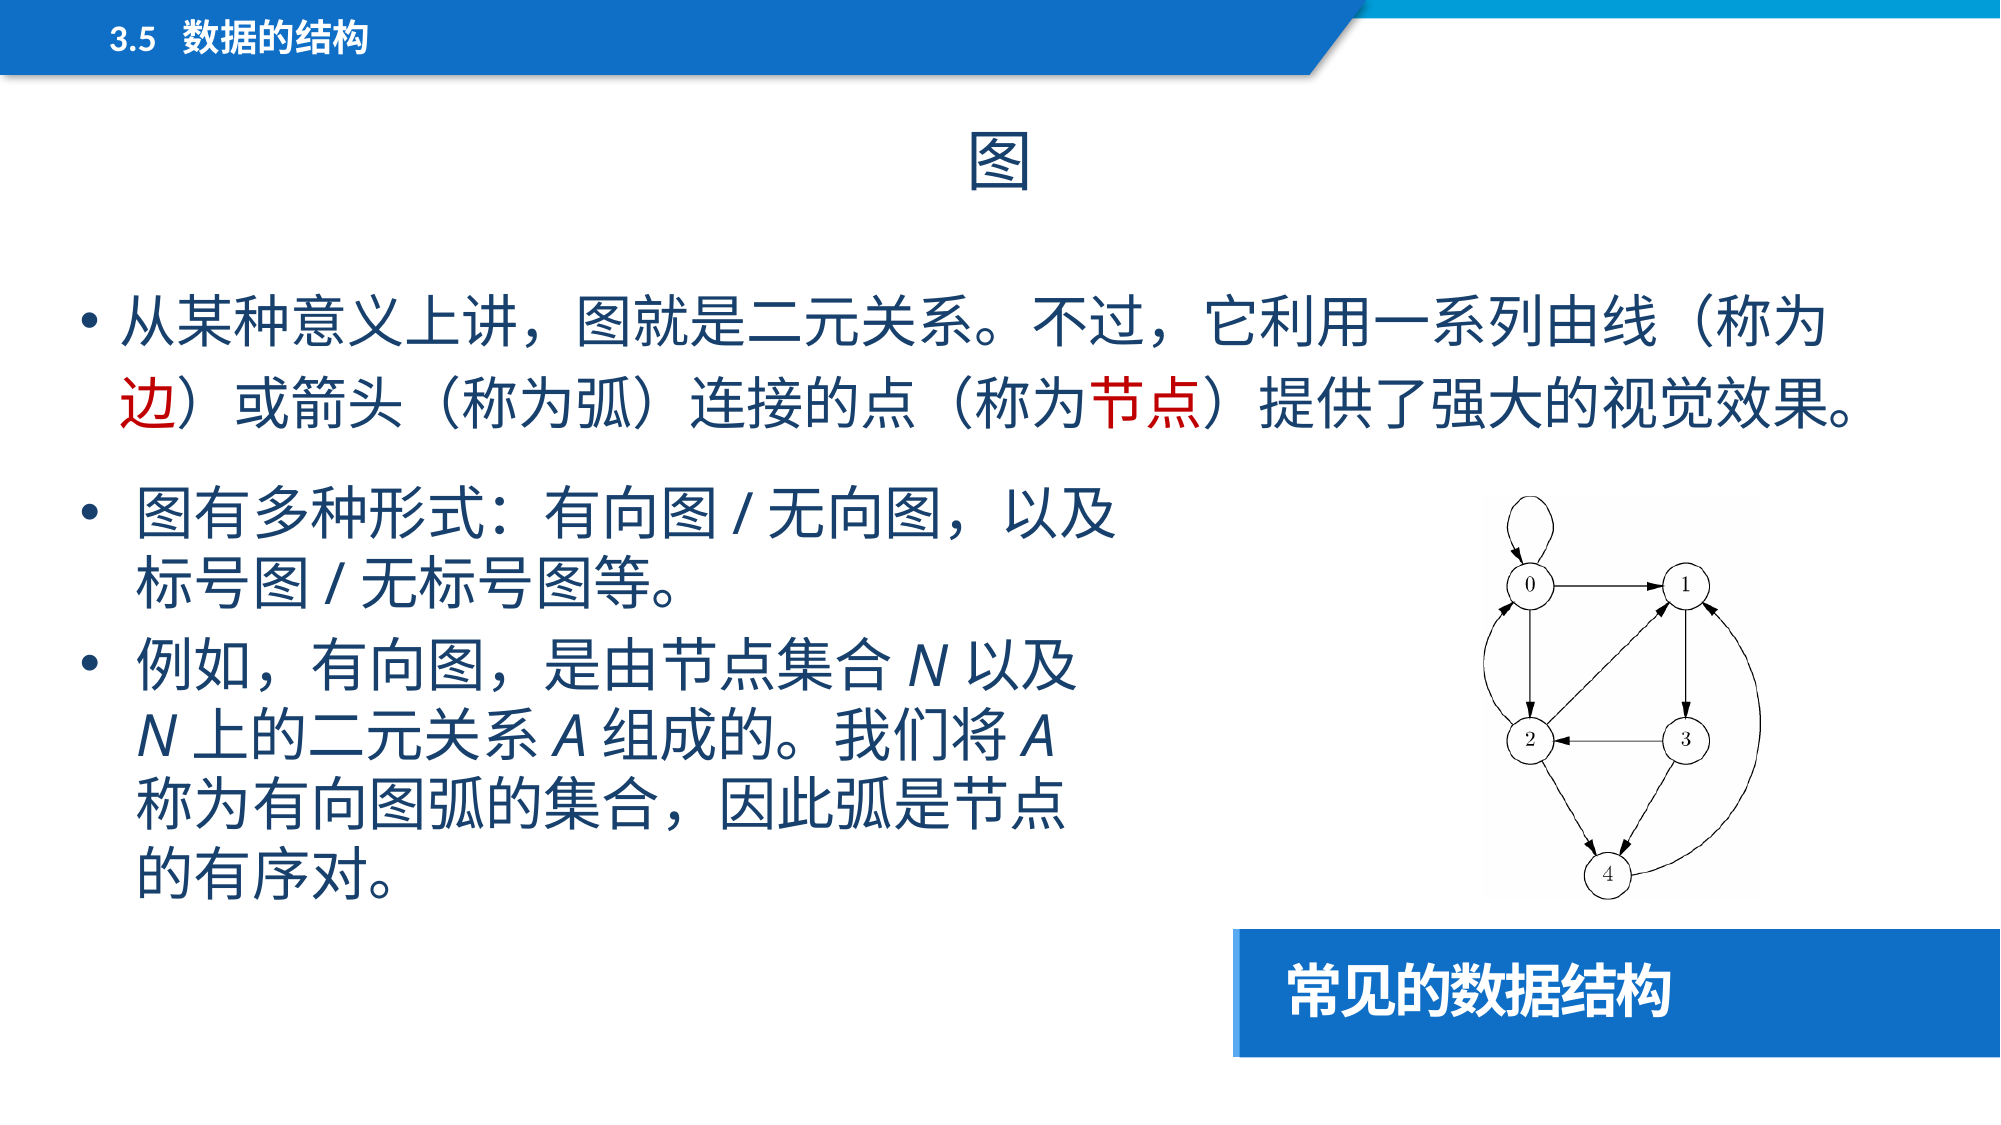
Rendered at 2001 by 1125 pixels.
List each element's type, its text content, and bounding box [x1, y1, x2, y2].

list 从某种意义上讲，图就是二元关系。不过，它利用一系列由线（称为边）或箭头（称为弧）连接的点（称为节点）提供了强大的视觉效果。 [64, 264, 1866, 469]
list 常见的数据结构 [1239, 929, 2000, 1058]
picture [1474, 487, 1766, 908]
text_box 图 [951, 111, 1049, 207]
text_box 图有多种形式：有向图/无向图，以及标号图/无标号图等。 例如，有向图，是由节点集合N以及N上的二元关系A组成的。我们将A称为有向图弧的集合，因此弧是节点的有序对。 [64, 469, 1138, 1001]
list 3.5 数据的结构 [93, 11, 1138, 68]
